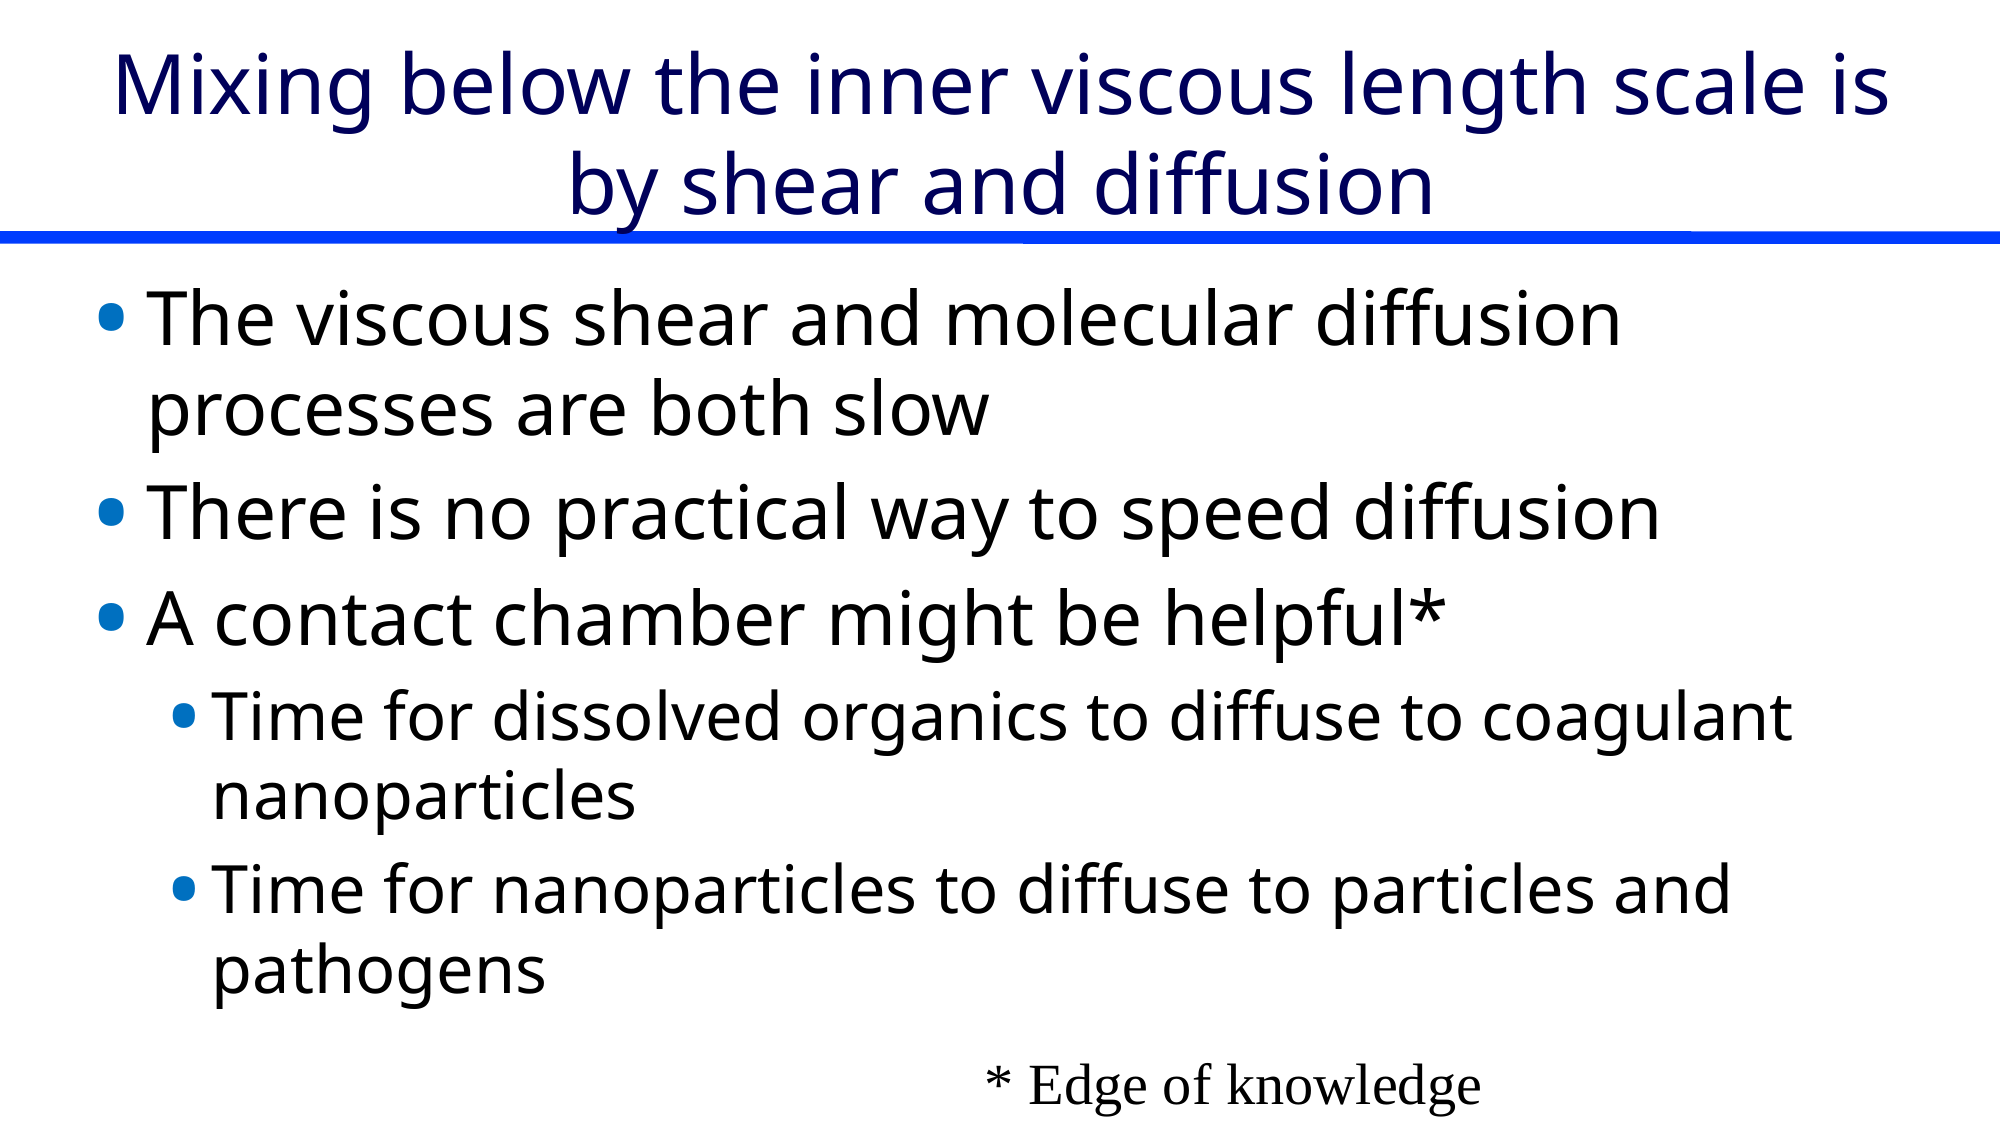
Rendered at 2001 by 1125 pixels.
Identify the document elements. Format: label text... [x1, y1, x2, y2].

list The viscous shear and molecular diffusion processes are both slow There is no practical way to speed diffusion A contact chamber might be helpful* Time for dissolved organics to diffuse to coagulant nanoparticles Time for nanoparticles to diffuse to particles and pathogens [74, 262, 1930, 1006]
text_box * Edge of knowledge [970, 1039, 1498, 1124]
title Mixing below the inner viscous length scale is by shear and diffusion [75, 37, 1930, 225]
